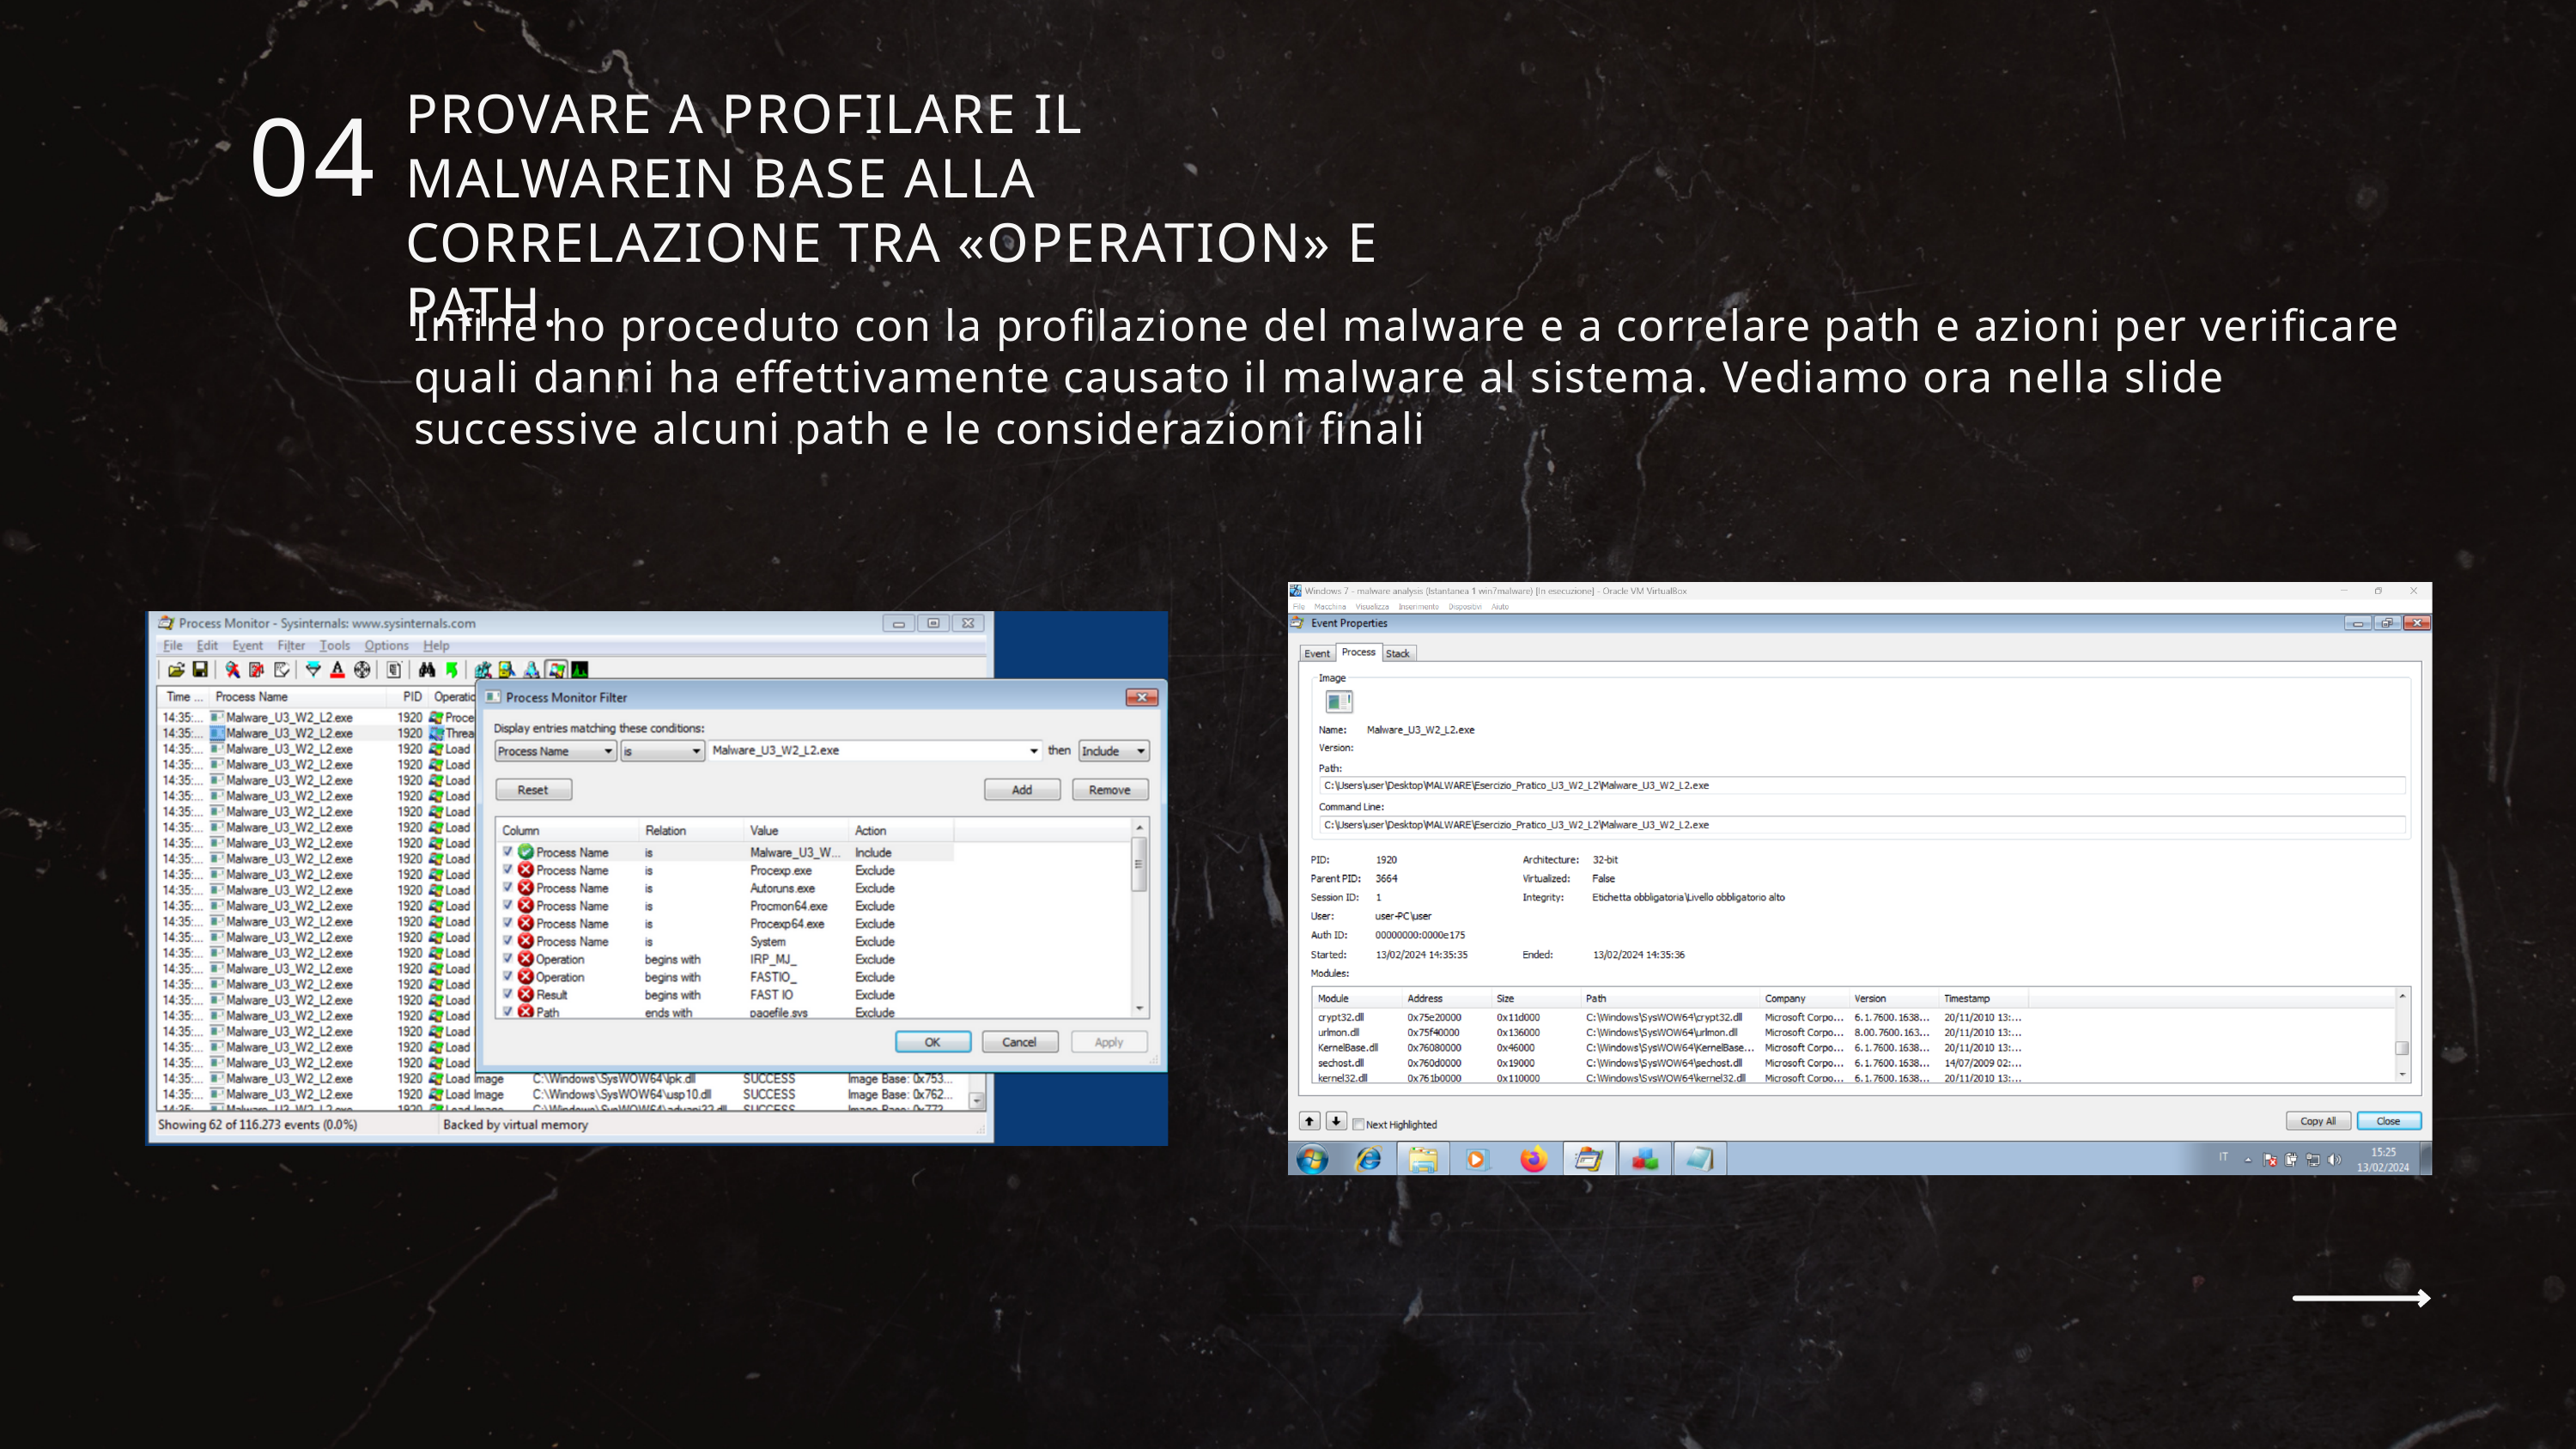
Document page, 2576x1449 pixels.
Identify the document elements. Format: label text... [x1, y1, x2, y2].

text_box [1288, 582, 2433, 1175]
text_box 04 [144, 88, 405, 218]
text_box [0, 0, 2576, 1449]
text_box Infine ho proceduto con la profilazione del malware e a correlare path e azioni per verificare quali danni ha effettivamente causato il malware al sistema. Vediamo ora nella slide successive alcuni path e le considerazioni finali [414, 298, 2432, 453]
text_box PROVARE A PROFILARE IL MALWAREIN BASE ALLA CORRELAZIONE TRA «OPERATION» E PATH. [405, 79, 1400, 337]
text_box [144, 611, 1169, 1146]
text_box [2294, 1292, 2432, 1305]
